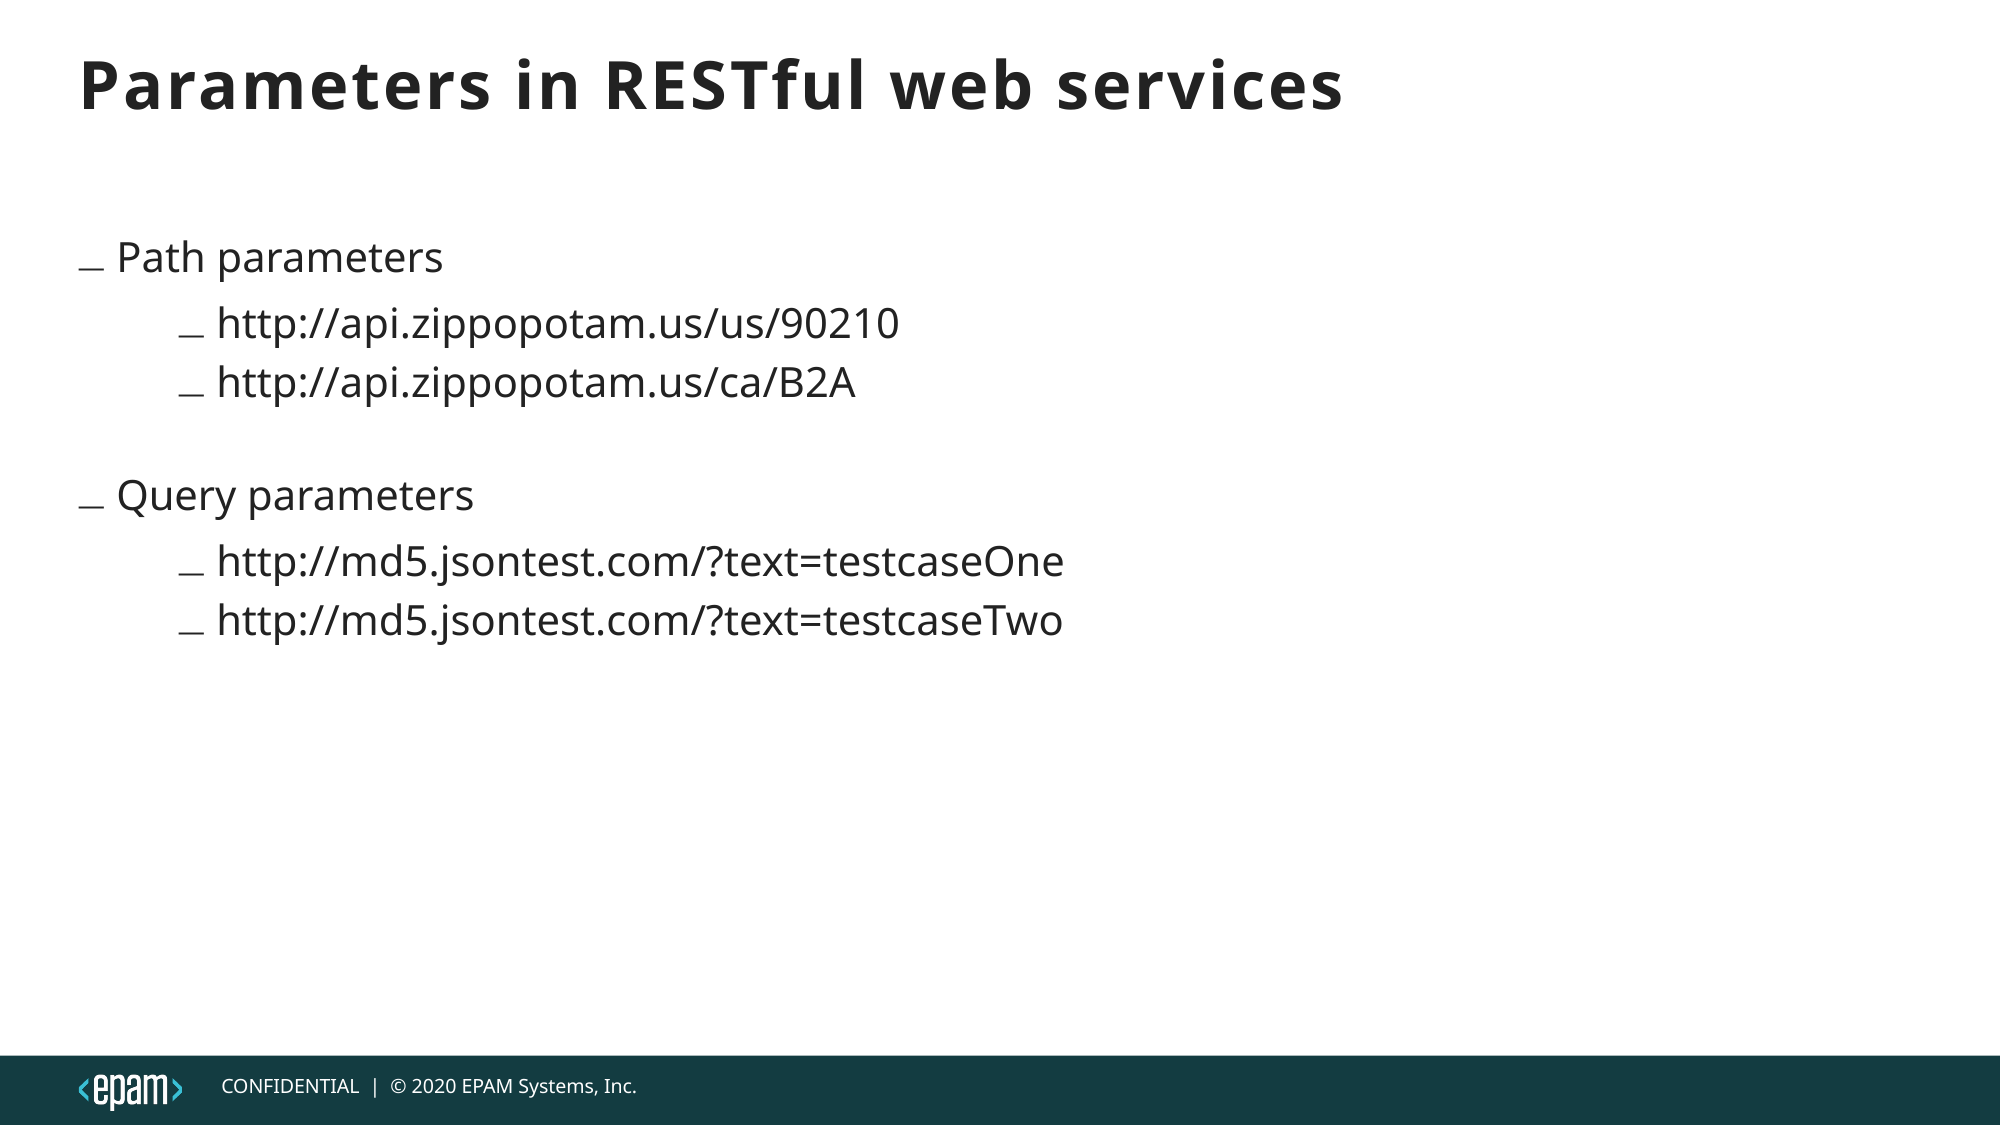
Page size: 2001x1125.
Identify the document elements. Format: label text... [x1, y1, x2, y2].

list Path parameters http://api.zippopotam.us/us/90210 http://api.zippopotam.us/ca/B2A Query parameters http://md5.jsontest.com/?text=testcaseOne http://md5.jsontest.com/?text=testcaseTwo [78, 236, 1922, 980]
title Parameters in RESTful web services [78, 50, 1922, 116]
